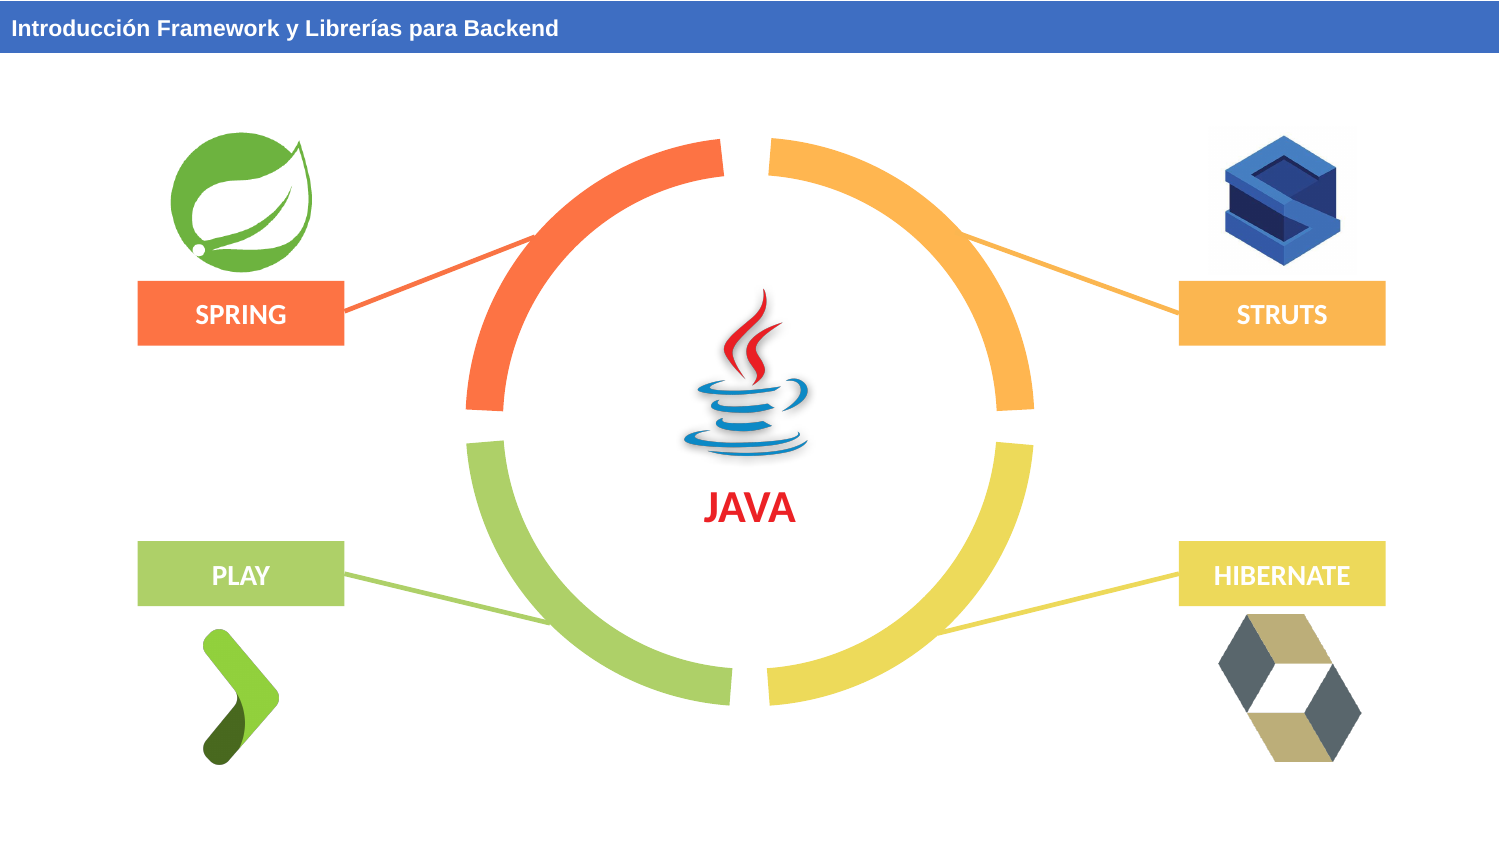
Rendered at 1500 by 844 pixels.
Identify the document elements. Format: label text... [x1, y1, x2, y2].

text_box [758, 428, 1015, 687]
text_box JAVA [668, 461, 832, 547]
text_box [954, 231, 1180, 314]
text_box [0, 47, 1500, 54]
text_box [0, 0, 1500, 8]
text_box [344, 573, 551, 624]
picture [1215, 614, 1364, 763]
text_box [344, 236, 536, 312]
text_box [484, 157, 735, 419]
text_box SPRING [137, 280, 345, 346]
text_box PLAY [137, 541, 345, 607]
text_box [484, 427, 741, 687]
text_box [937, 573, 1180, 634]
picture [1208, 126, 1357, 275]
text_box [760, 156, 1016, 419]
text_box HIBERNATE [1178, 541, 1386, 607]
text_box STRUTS [1178, 280, 1386, 346]
picture [166, 126, 316, 275]
text_box Introducción Framework y Librerías para Backend [0, 8, 1500, 47]
picture [682, 280, 818, 462]
picture [196, 622, 285, 772]
